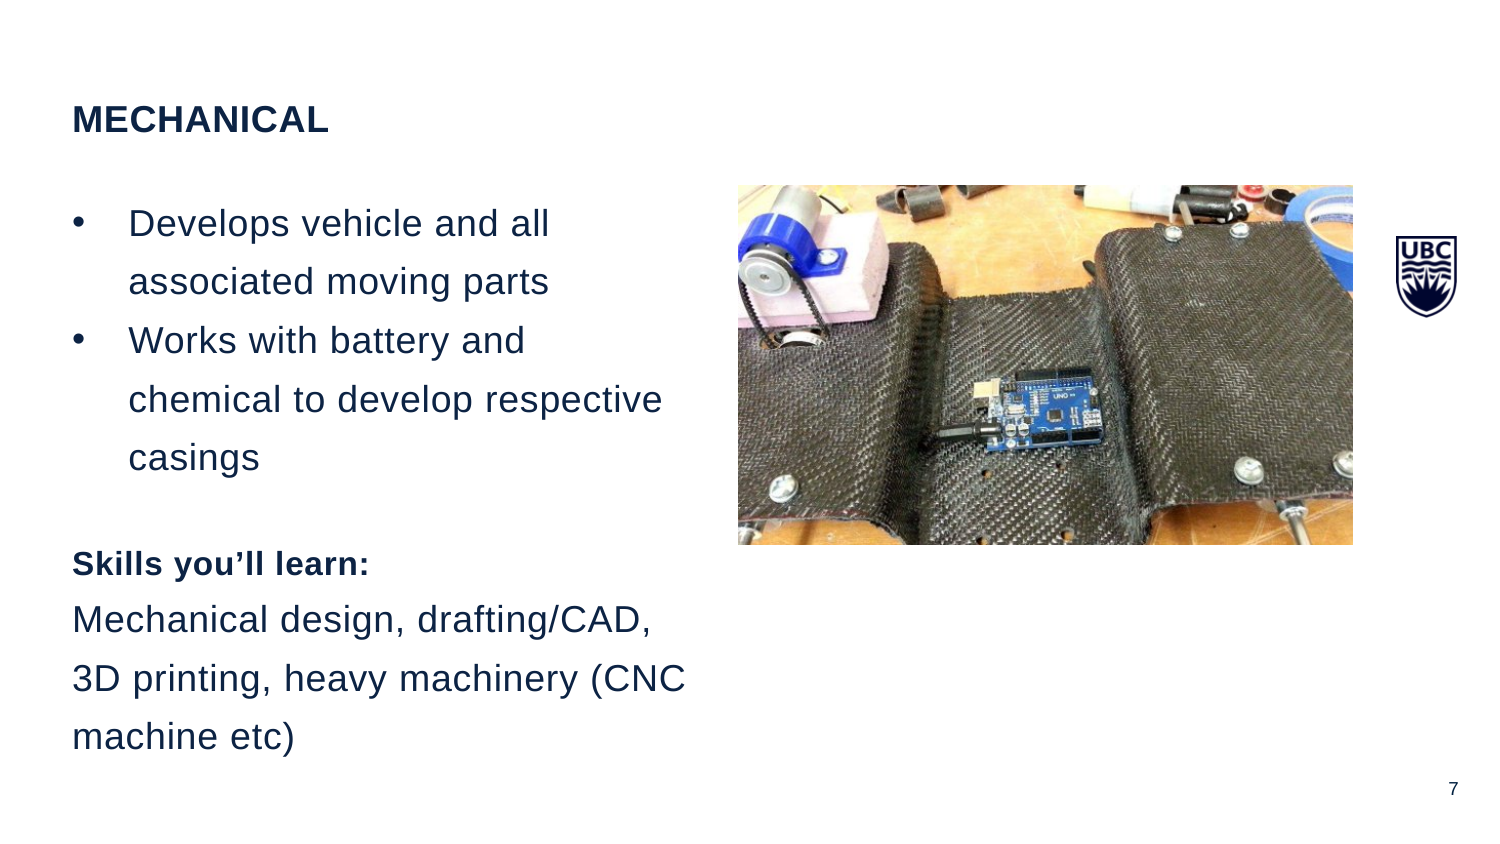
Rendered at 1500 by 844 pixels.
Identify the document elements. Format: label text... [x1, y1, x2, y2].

list mechanical [71, 67, 1329, 170]
list Develops vehicle and all associated moving parts Works with battery and chemical to develop respective casings Skills you’ll learn: Mechanical design, drafting/CAD, 3D printing, heavy machinery (CNC machine etc) [71, 185, 691, 788]
picture [1396, 236, 1457, 318]
picture [737, 185, 1353, 546]
